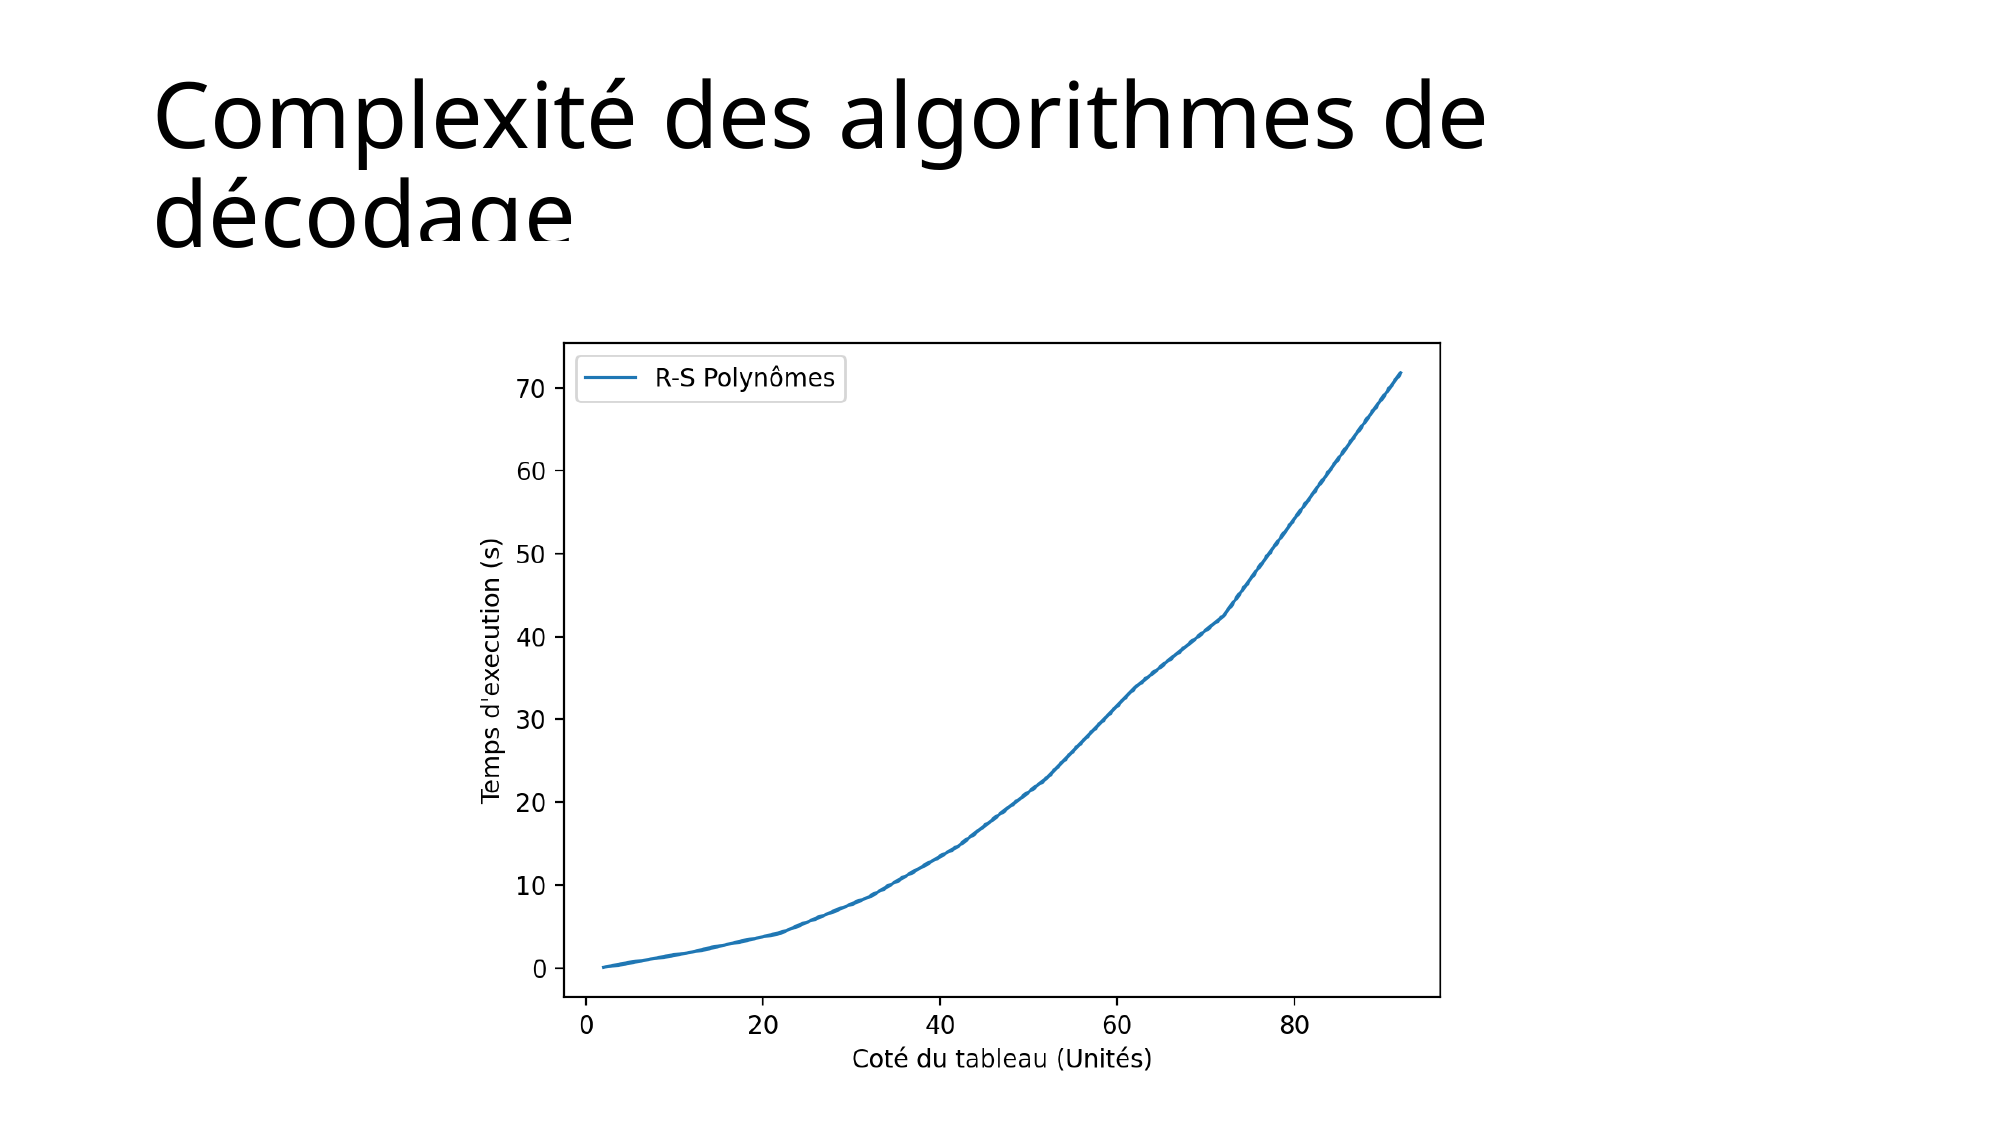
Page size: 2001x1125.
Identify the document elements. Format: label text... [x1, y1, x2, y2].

title Complexité des algorithmes de décodage [137, 59, 1863, 278]
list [422, 241, 1553, 1090]
